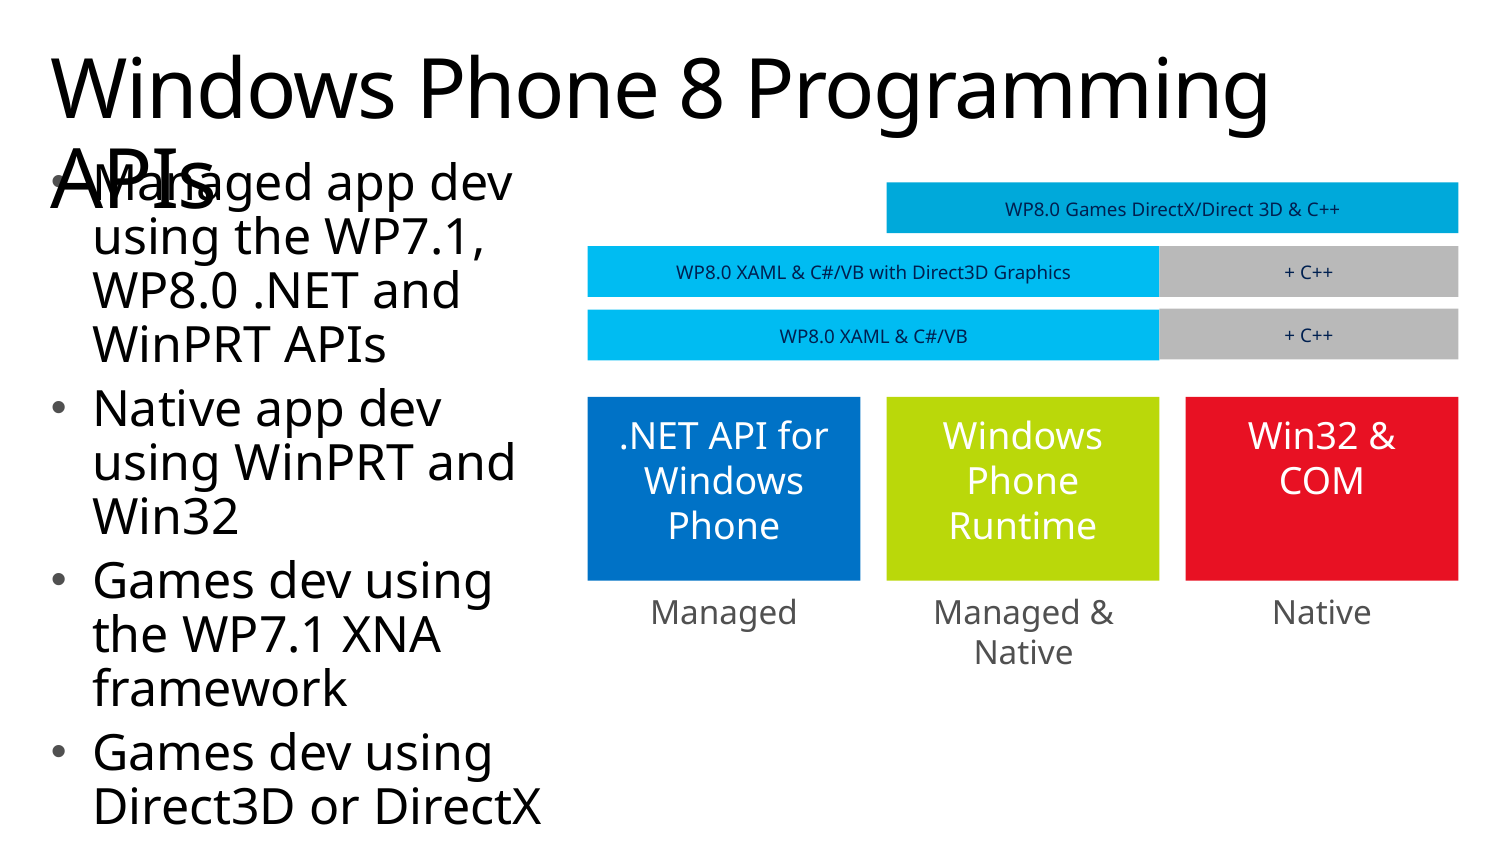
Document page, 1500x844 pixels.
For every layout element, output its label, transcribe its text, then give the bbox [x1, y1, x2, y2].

text_box + C++ [1159, 245, 1459, 298]
text_box Native [1242, 591, 1402, 632]
title Windows Phone 8 Programming APIs [33, 35, 1468, 147]
text_box WP8.0 XAML & C#/VB [587, 309, 1160, 361]
text_box WP8.0 XAML & C#/VB with Direct3D Graphics [587, 245, 1159, 298]
text_box + C++ [1159, 308, 1459, 360]
text_box .NET API for Windows Phone [587, 396, 861, 582]
text_box Windows Phone Runtime [886, 396, 1160, 582]
text_box Managed & Native [916, 591, 1132, 672]
list Managed app dev using the WP7.1, WP8.0 .NET and WinPRT APIs Native app dev using WinPRT and Win32 Games dev using the WP7.1 XNA framework Games dev using Direct3D or DirectX [33, 147, 562, 797]
text_box Win32 & COM [1185, 396, 1459, 582]
text_box WP8.0 Games DirectX/Direct 3D & C++ [886, 182, 1459, 234]
text_box Managed [642, 591, 806, 632]
